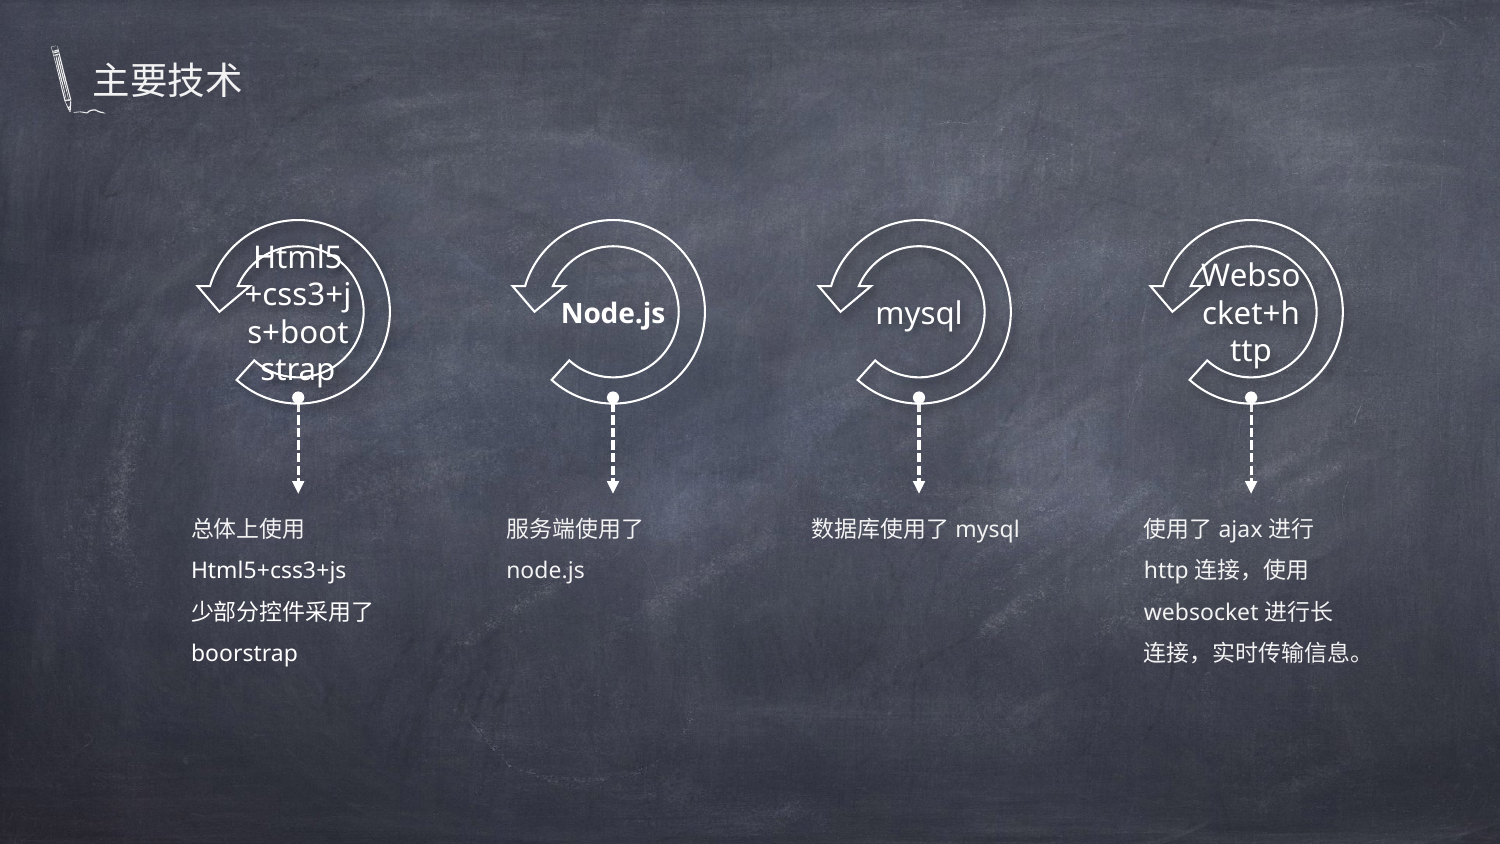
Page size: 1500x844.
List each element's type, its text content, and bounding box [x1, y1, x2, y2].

picture [0, 0, 1500, 844]
text_box 服务端使用了node.js [494, 495, 726, 589]
text_box Websocket+http [1148, 219, 1344, 405]
text_box 使用了ajax进行http连接，使用websocket进行长连接，实时传输信息。 [1132, 495, 1364, 672]
text_box 总体上使用Html5+css3+js 少部分控件采用了boorstrap [179, 495, 412, 672]
text_box mysql [816, 219, 1012, 405]
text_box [50, 45, 278, 114]
text_box 数据库使用了mysql [800, 495, 1032, 548]
text_box Node.js [512, 220, 705, 404]
text_box Html5+css3+js+bootstrap [195, 219, 391, 405]
